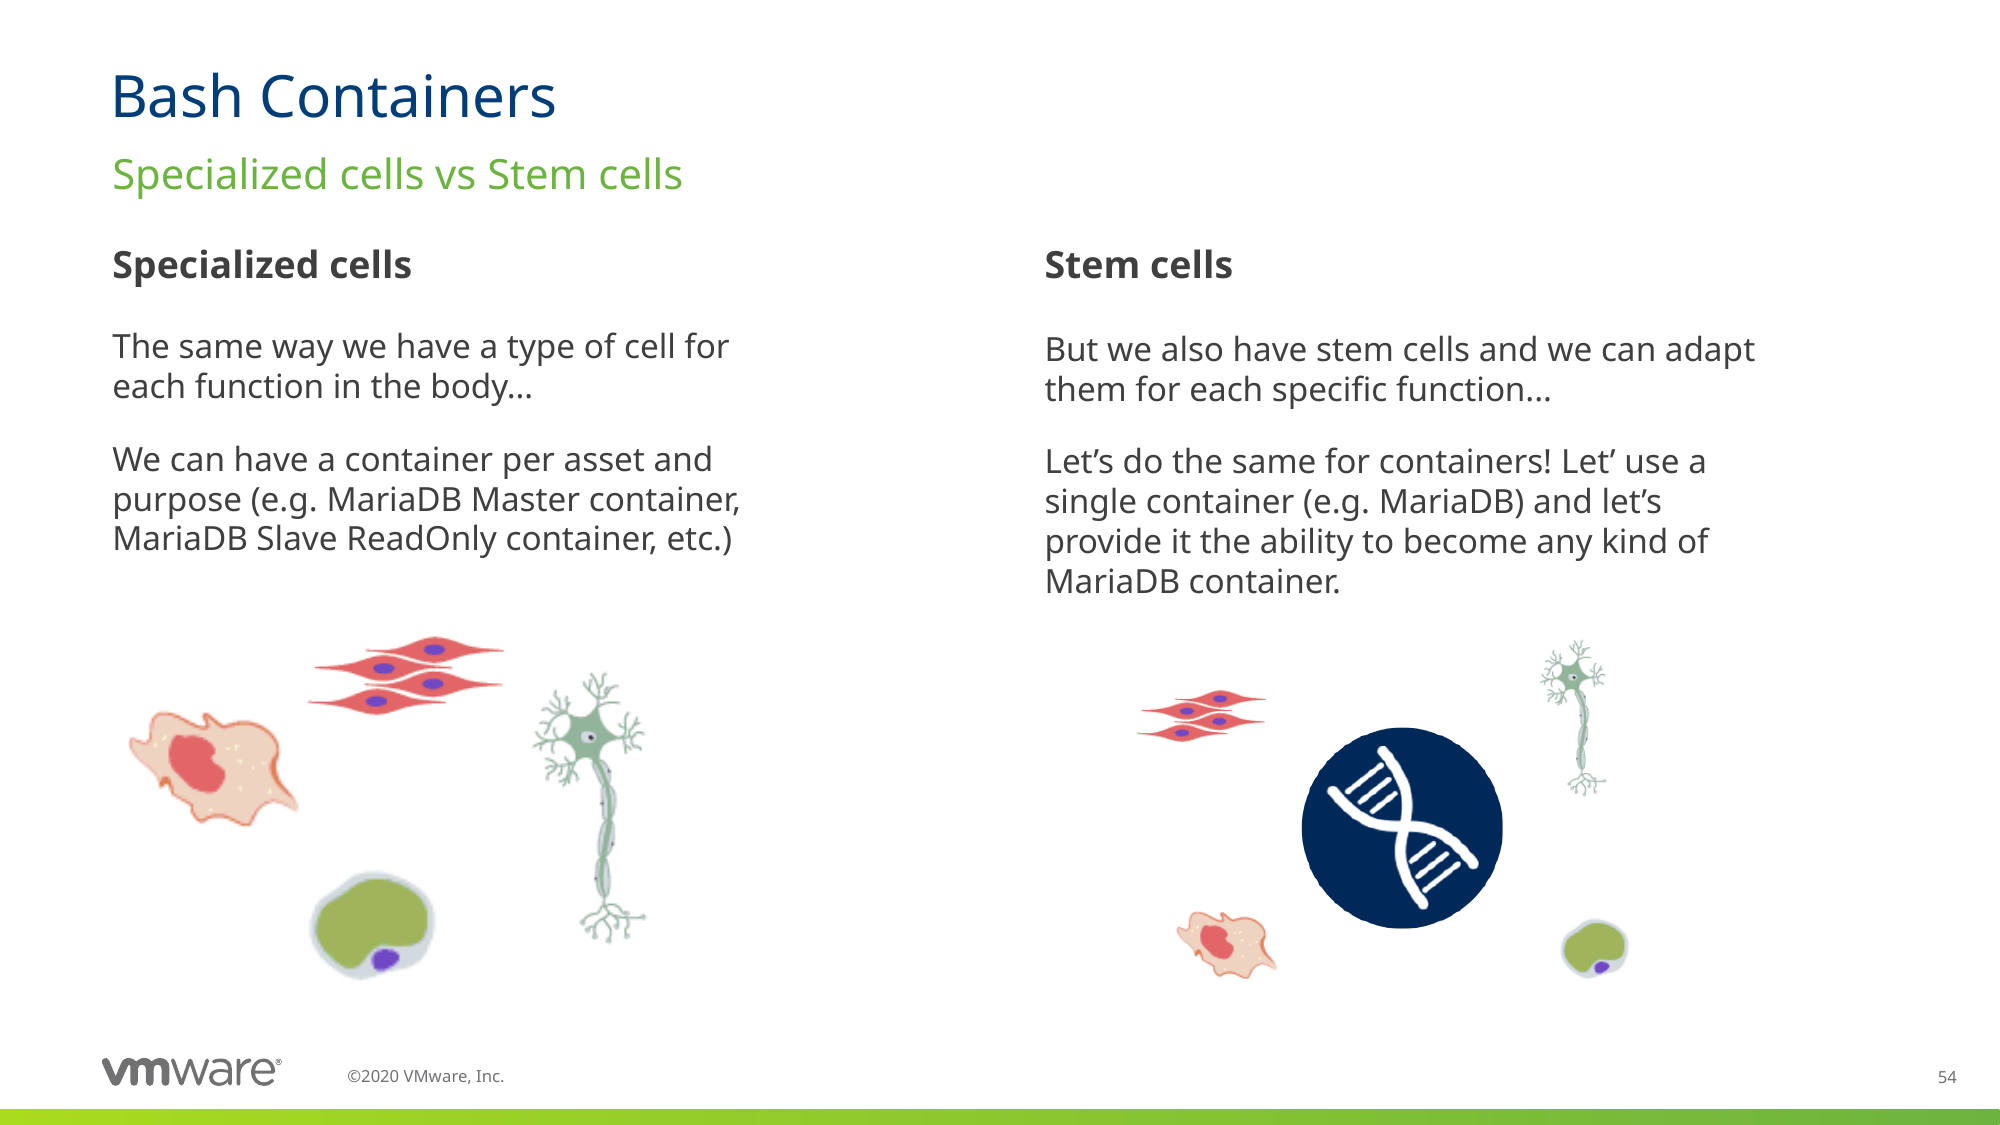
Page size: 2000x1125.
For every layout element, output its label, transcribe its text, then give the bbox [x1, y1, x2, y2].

text_box Stem cells [1029, 225, 1369, 280]
picture [1133, 631, 1620, 984]
text_box Let’s do the same for containers! Let’ use a single container (e.g. MariaDB) and let’s provide it the ability to become any kind of MariaDB container. [1029, 425, 1789, 578]
text_box The same way we have a type of cell for each function in the body… [97, 310, 766, 404]
text_box But we also have stem cells and we can adapt them for each specific function... [1029, 313, 1789, 414]
picture [127, 616, 509, 834]
text_box We can have a container per asset and purpose (e.g. MariaDB Master container, MariaDB Slave ReadOnly container, etc.) [97, 422, 766, 557]
subtitle Specialized cells vs Stem cells [97, 133, 1896, 174]
text_box Specialized cells [97, 225, 437, 280]
picture [296, 852, 462, 993]
picture [514, 658, 670, 947]
picture [1553, 908, 1643, 985]
title Bash Containers [95, 67, 1900, 131]
